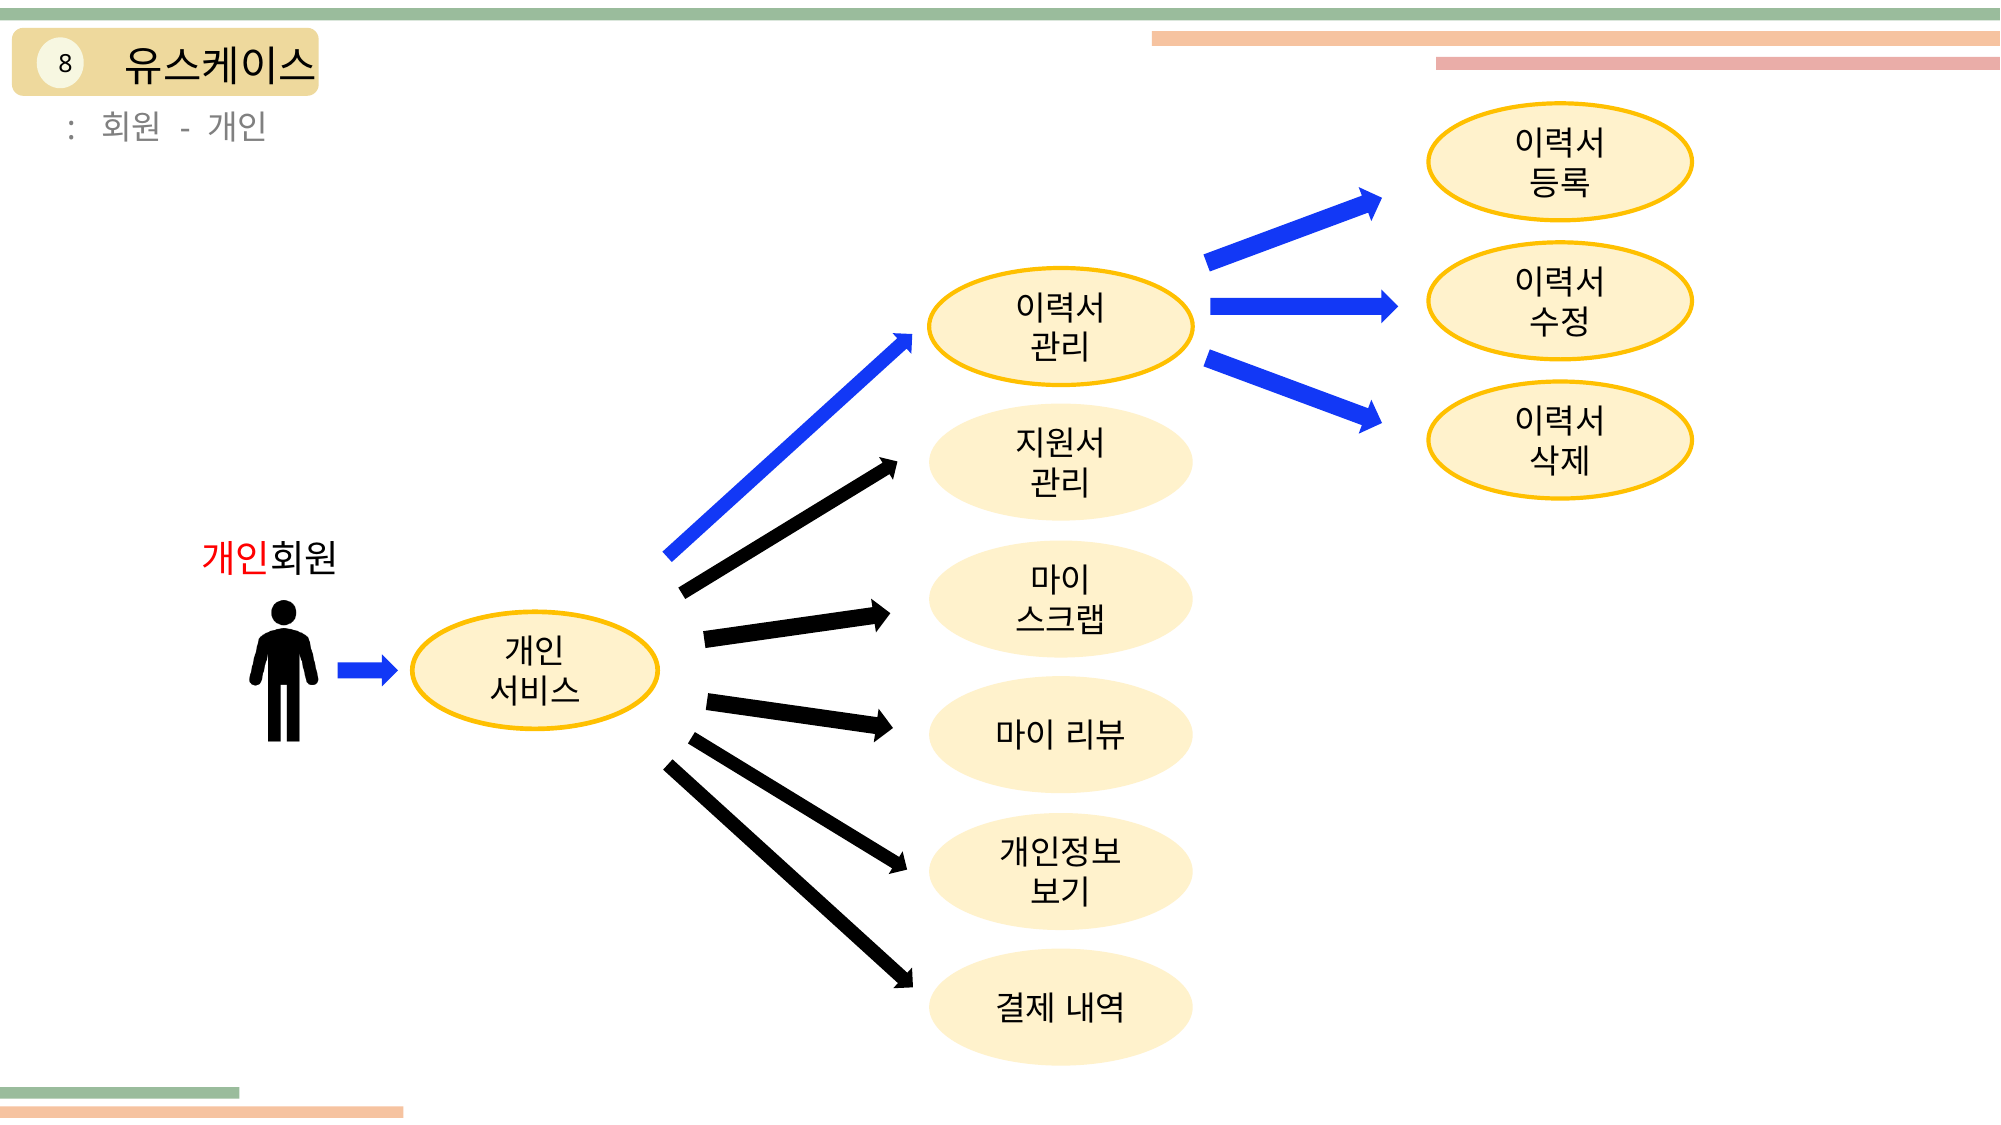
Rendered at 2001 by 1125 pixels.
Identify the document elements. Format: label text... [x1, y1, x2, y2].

text_box 이력서 삭제 [1426, 379, 1694, 501]
text_box [0, 7, 2000, 21]
text_box [0, 1105, 404, 1119]
text_box 이력서 등록 [1426, 101, 1694, 222]
text_box [1151, 30, 2000, 47]
text_box 마이 리뷰 [927, 674, 1195, 795]
text_box [1209, 286, 1400, 326]
text_box [1435, 56, 2000, 71]
text_box [660, 331, 914, 564]
text_box [1202, 348, 1384, 436]
text_box : 회원 - 개인 [51, 98, 320, 154]
text_box 개인정보 보기 [927, 811, 1195, 932]
text_box [10, 26, 318, 97]
text_box 유스케이스 [109, 32, 417, 97]
text_box 마이 스크랩 [927, 538, 1195, 660]
text_box [704, 691, 895, 745]
text_box 결제 내역 [927, 947, 1195, 1068]
text_box 이력서 수정 [1426, 240, 1694, 361]
text_box 8 [35, 36, 85, 90]
text_box [0, 1086, 240, 1100]
text_box [1202, 185, 1384, 273]
text_box [701, 596, 892, 650]
text_box 이력서 관리 [927, 266, 1195, 387]
text_box 개인회원 [186, 527, 381, 588]
text_box [676, 455, 899, 601]
picture [208, 595, 359, 746]
text_box [686, 730, 909, 876]
text_box [661, 757, 915, 990]
text_box 개인 서비스 [410, 610, 660, 731]
text_box [359, 651, 400, 689]
text_box 지원서 관리 [927, 402, 1195, 523]
